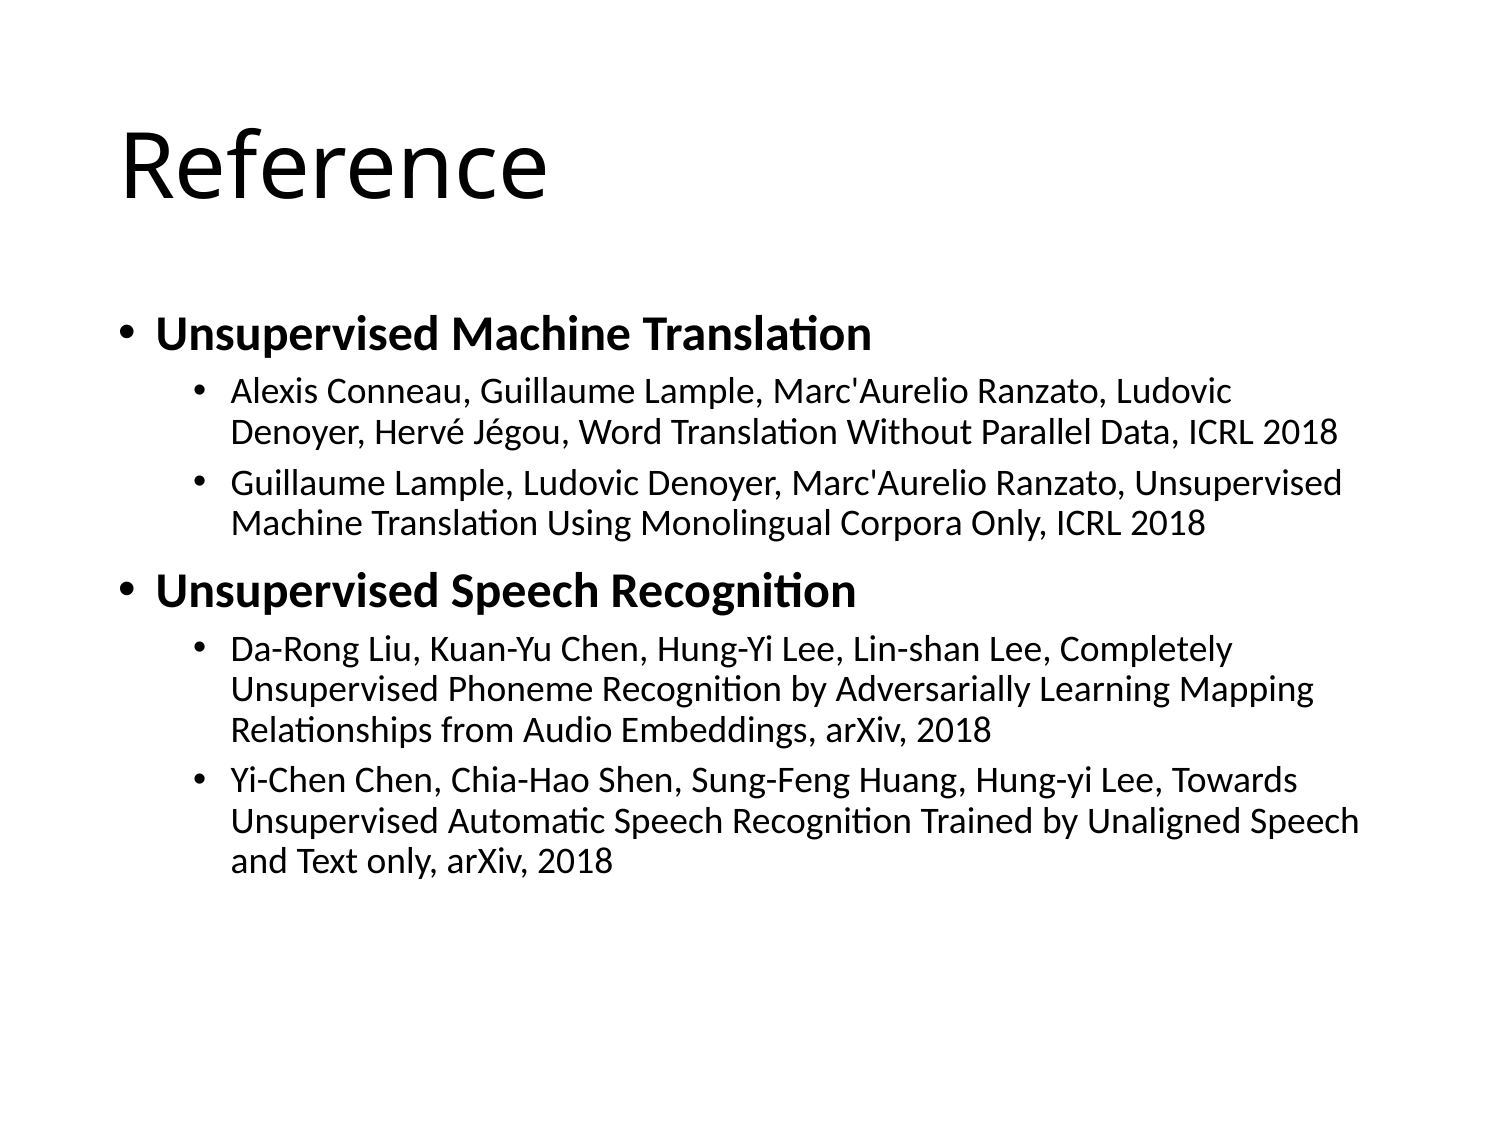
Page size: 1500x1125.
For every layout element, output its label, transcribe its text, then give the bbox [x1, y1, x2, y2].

title Reference [103, 59, 1397, 278]
list Unsupervised Machine Translation Alexis Conneau, Guillaume Lample, Marc'Aurelio Ranzato, Ludovic Denoyer, Hervé Jégou, Word Translation Without Parallel Data, ICRL 2018 Guillaume Lample, Ludovic Denoyer, Marc'Aurelio Ranzato, Unsupervised Machine Translation Using Monolingual Corpora Only, ICRL 2018 Unsupervised Speech Recognition Da-Rong Liu, Kuan-Yu Chen, Hung-Yi Lee, Lin-shan Lee, Completely Unsupervised Phoneme Recognition by Adversarially Learning Mapping Relationships from Audio Embeddings, arXiv, 2018 Yi-Chen Chen, Chia-Hao Shen, Sung-Feng Huang, Hung-yi Lee, Towards Unsupervised Automatic Speech Recognition Trained by Unaligned Speech and Text only, arXiv, 2018 [103, 299, 1397, 1014]
